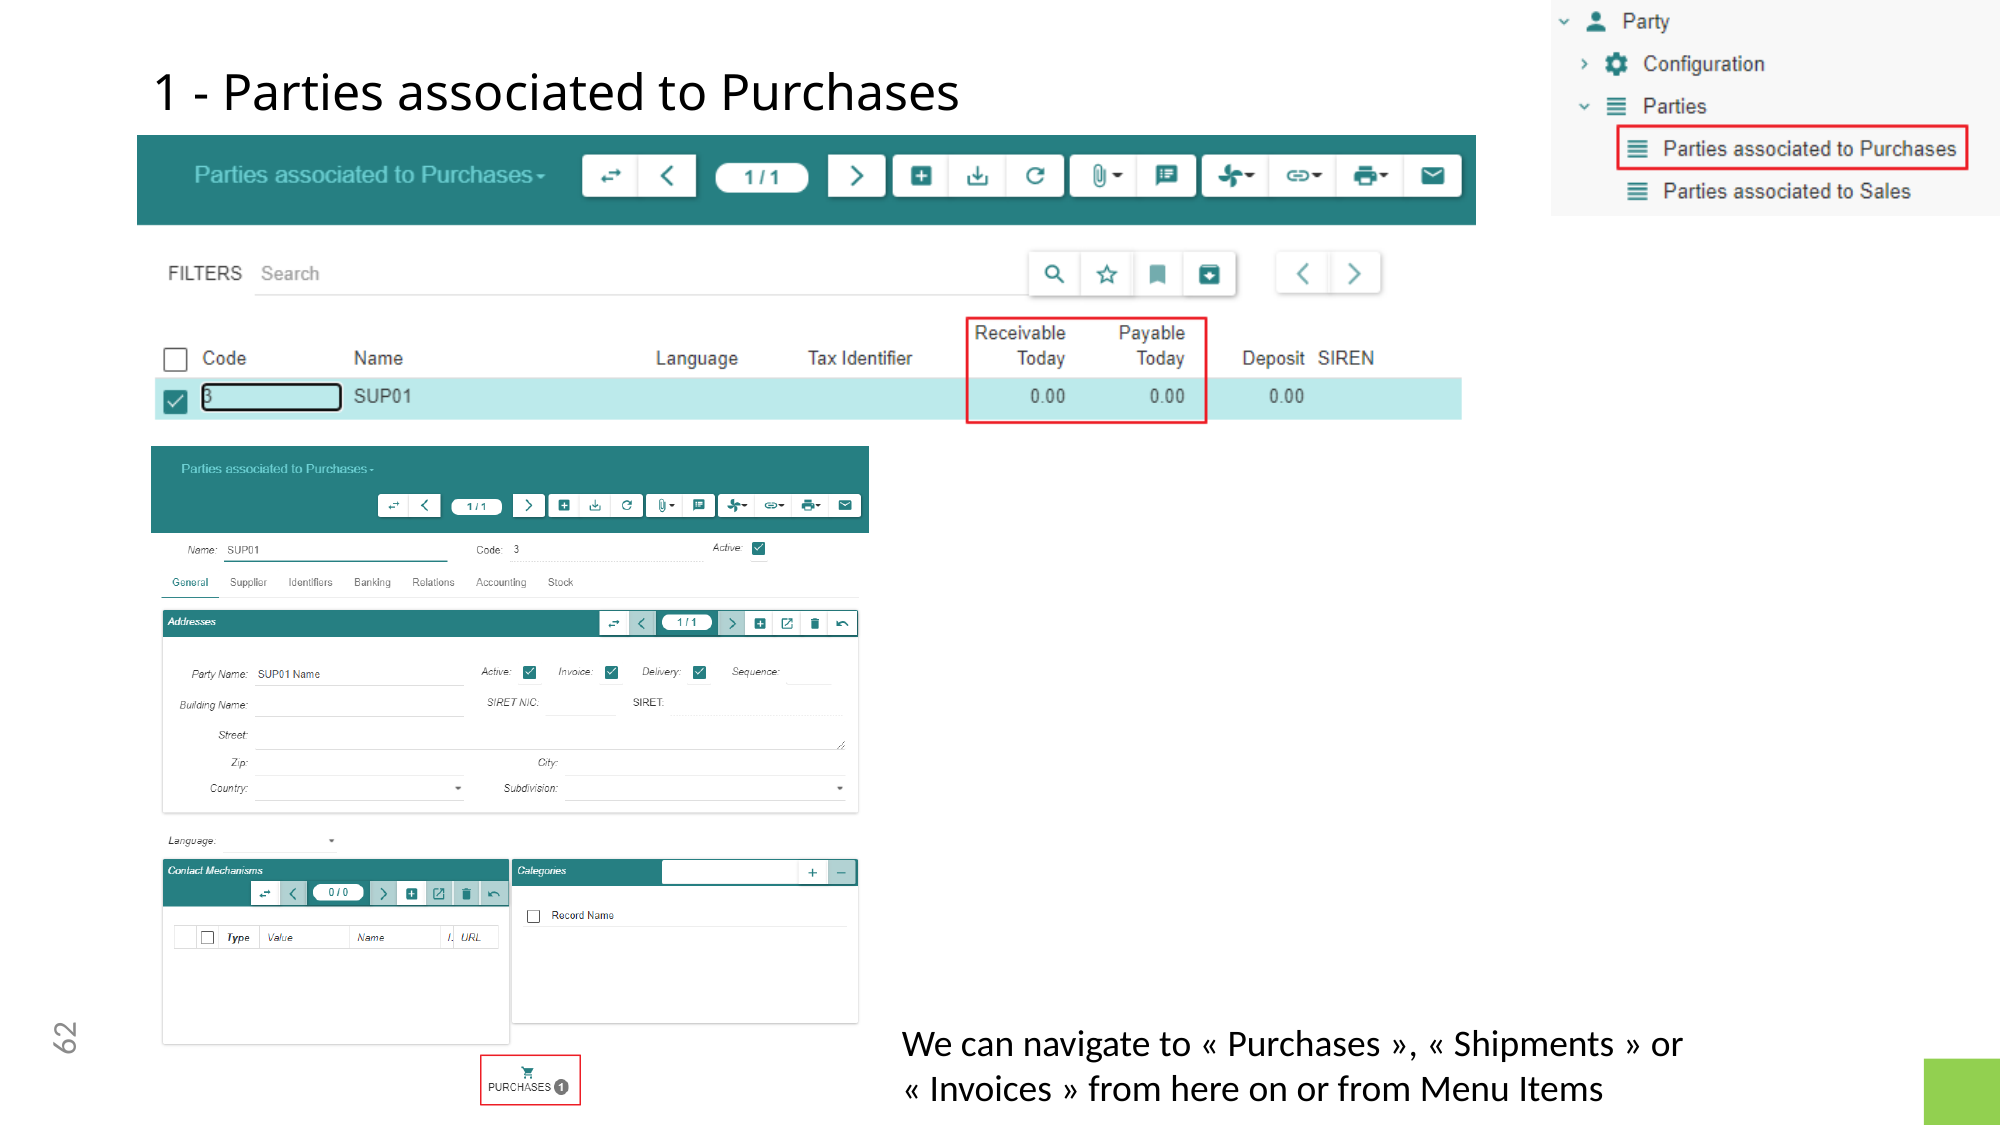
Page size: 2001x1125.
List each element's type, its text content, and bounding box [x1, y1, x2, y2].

text_box [1923, 1058, 2000, 1125]
slide_number 62 [32, 969, 93, 1108]
title 1 - Parties associated to Purchases [137, 59, 1551, 136]
picture [1551, 0, 2000, 216]
picture [151, 446, 869, 1112]
picture [137, 135, 1476, 434]
text_box We can navigate to « Purchases », « Shipments » or « Invoices » from here on or from Menu Items [887, 1012, 1863, 1117]
